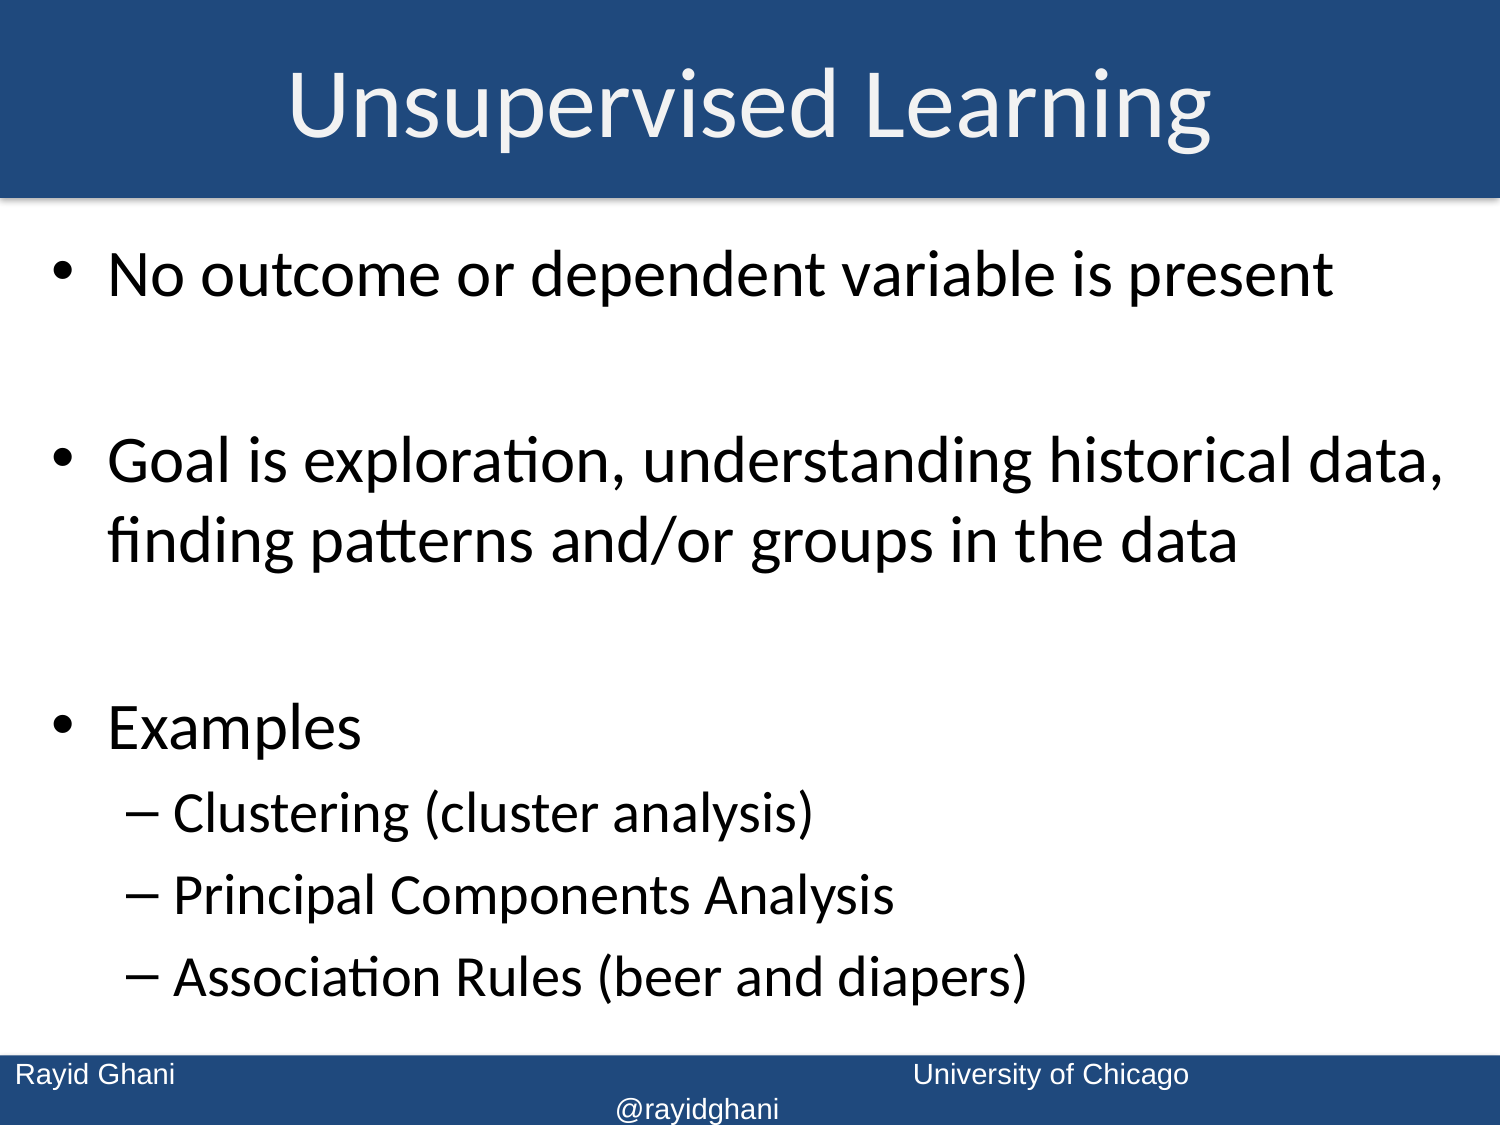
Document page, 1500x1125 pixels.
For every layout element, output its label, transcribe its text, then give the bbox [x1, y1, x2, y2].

title Unsupervised Learning [0, 3, 1500, 192]
list No outcome or dependent variable is present Goal is exploration, understanding historical data, finding patterns and/or groups in the data Examples Clustering (cluster analysis) Principal Components Analysis Association Rules (beer and diapers) [36, 222, 1472, 1035]
